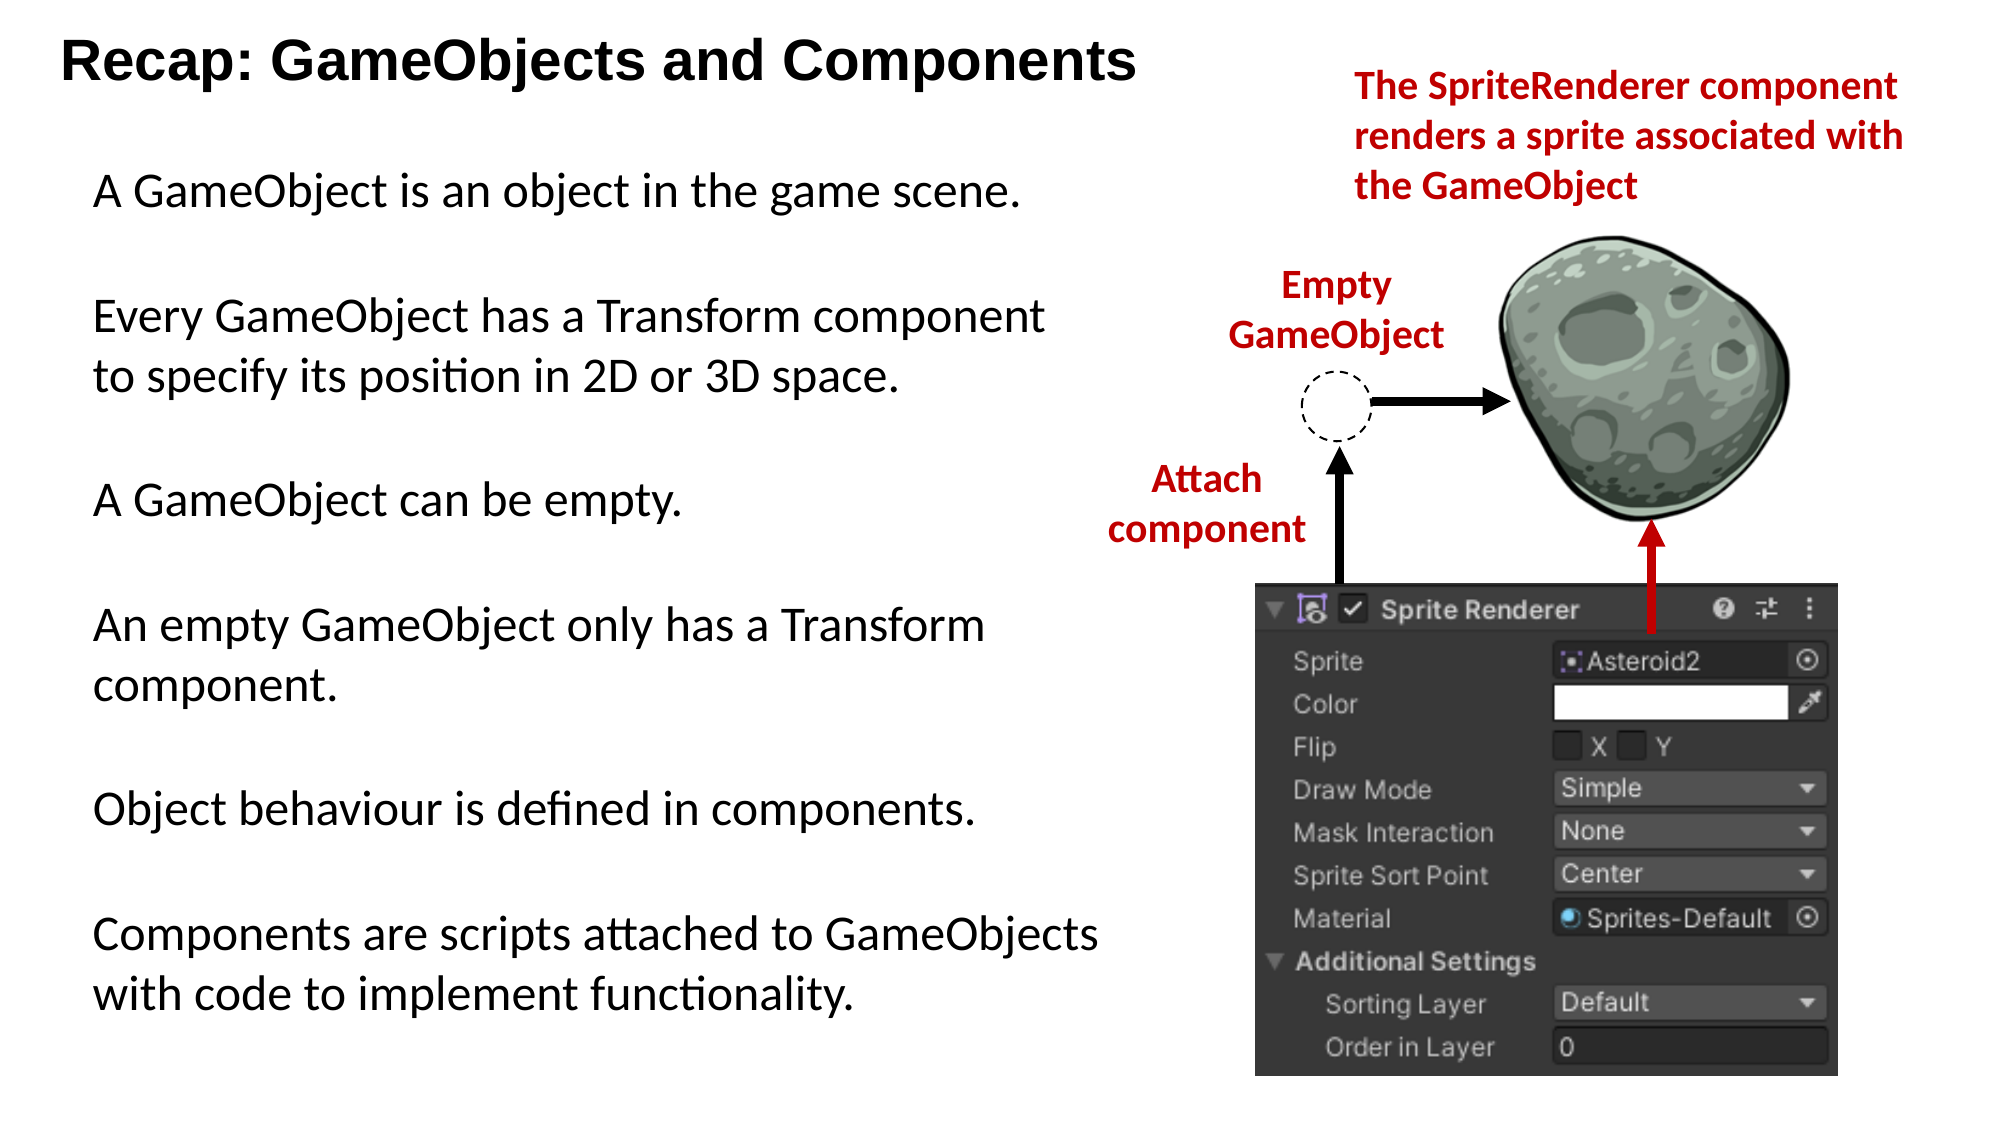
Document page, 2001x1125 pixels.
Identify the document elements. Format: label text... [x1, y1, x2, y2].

text_box Every GameObject has a Transform component to specify its position in 2D or 3D space. [78, 274, 1079, 410]
text_box Attach component [1077, 443, 1337, 559]
picture [1255, 583, 1838, 1077]
text_box A GameObject can be empty. [78, 459, 1042, 535]
text_box The SpriteRenderer component renders a sprite associated with the GameObject [1339, 50, 1922, 216]
text_box Recap: GameObjects and Components [45, 15, 1154, 100]
text_box A GameObject is an object in the game scene. [78, 150, 1042, 226]
picture [1497, 235, 1791, 523]
text_box Object behaviour is defined in components. [78, 768, 1022, 844]
text_box Empty GameObject [1207, 249, 1467, 365]
text_box [1300, 370, 1373, 443]
text_box An empty GameObject only has a Transform component. [78, 583, 1022, 719]
text_box Components are scripts attached to GameObjects with code to implement functionality. [78, 892, 1156, 1028]
